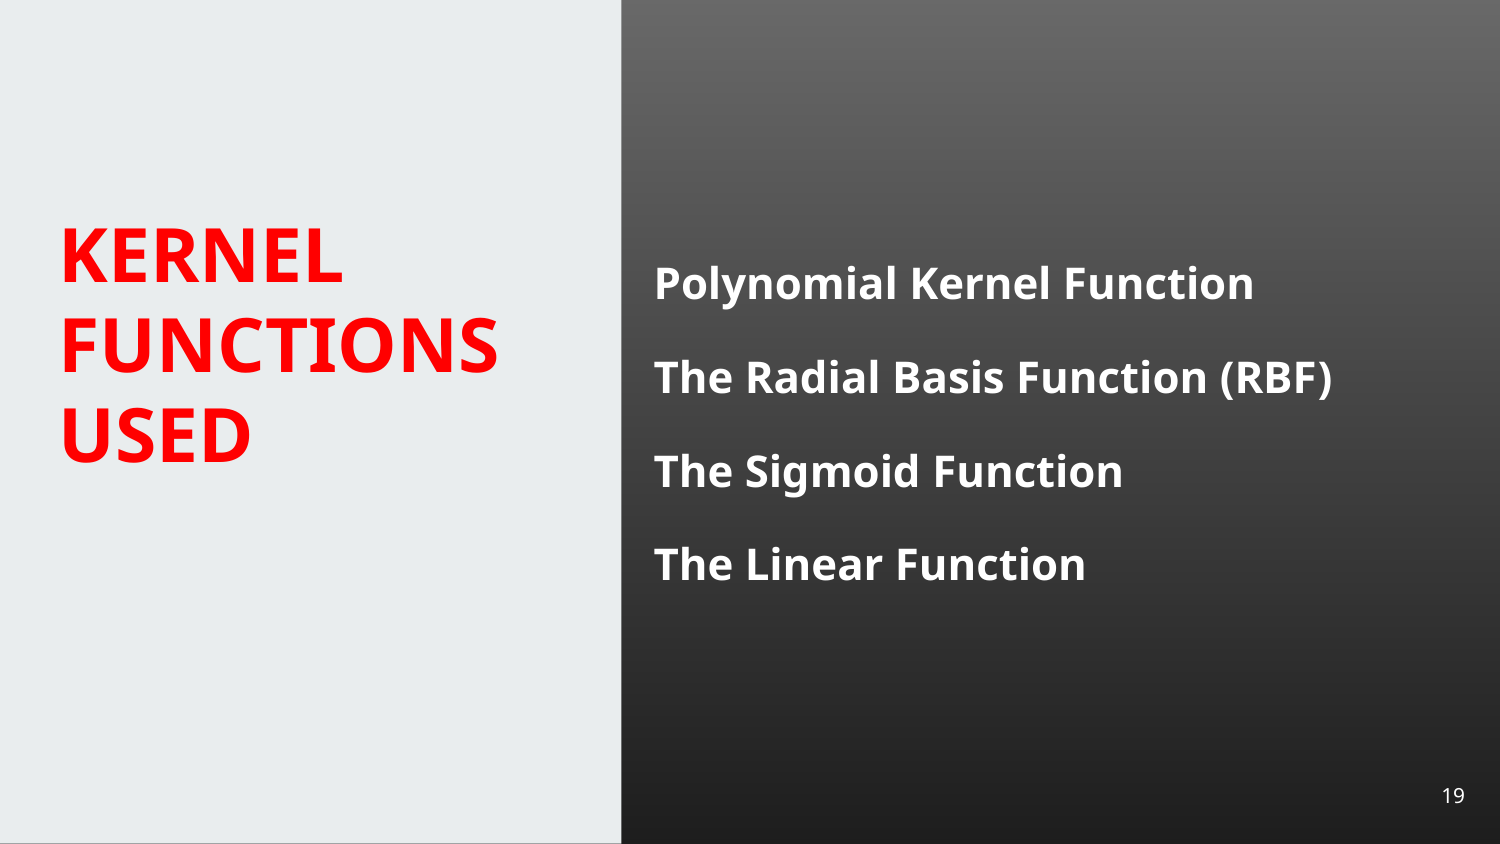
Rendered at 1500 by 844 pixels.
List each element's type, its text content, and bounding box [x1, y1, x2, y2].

title KERNEL FUNCTIONS USED [43, 192, 563, 480]
slide_number ‹#› [1389, 764, 1480, 830]
list Polynomial Kernel Function The Radial Basis Function (RBF) The Sigmoid Function The Linear Function [638, 51, 1458, 786]
